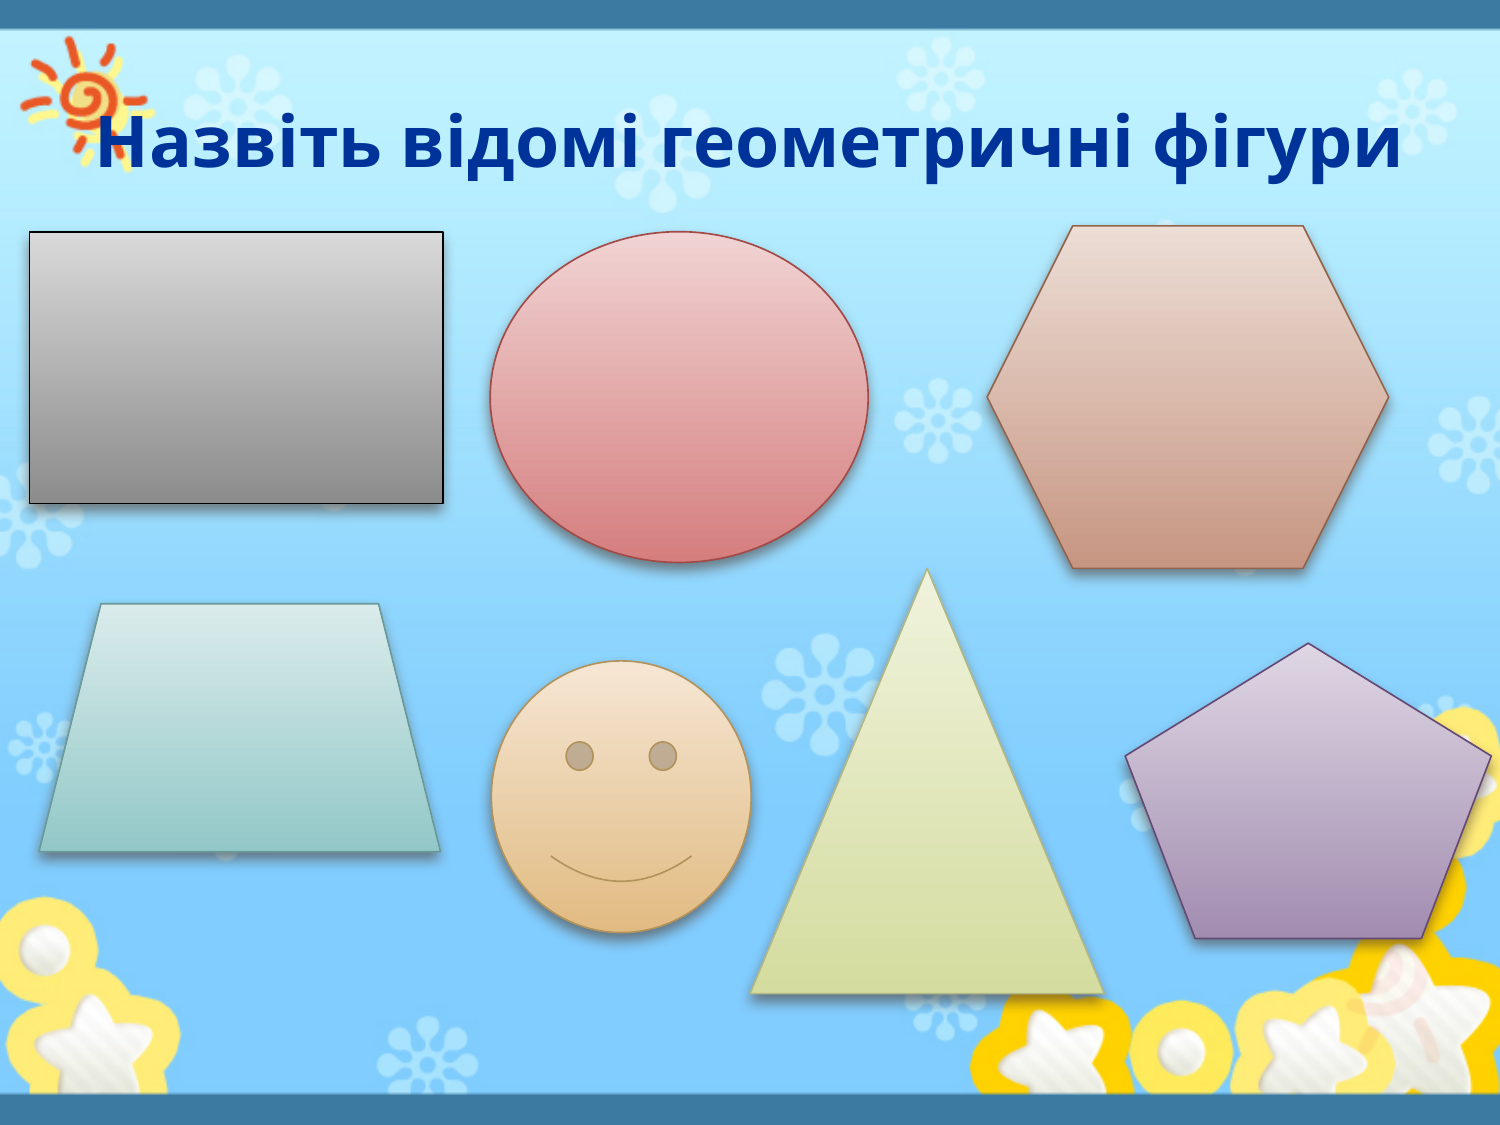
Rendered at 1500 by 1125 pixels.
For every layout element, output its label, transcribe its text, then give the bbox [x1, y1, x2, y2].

text_box [986, 225, 1390, 570]
text_box [38, 602, 442, 853]
text_box [1124, 642, 1493, 940]
text_box [749, 567, 1106, 995]
text_box [490, 660, 753, 934]
picture [0, 0, 1500, 1125]
title Назвіть відомі геометричні фігури [75, 45, 1425, 233]
text_box [489, 230, 869, 564]
text_box [29, 231, 444, 504]
